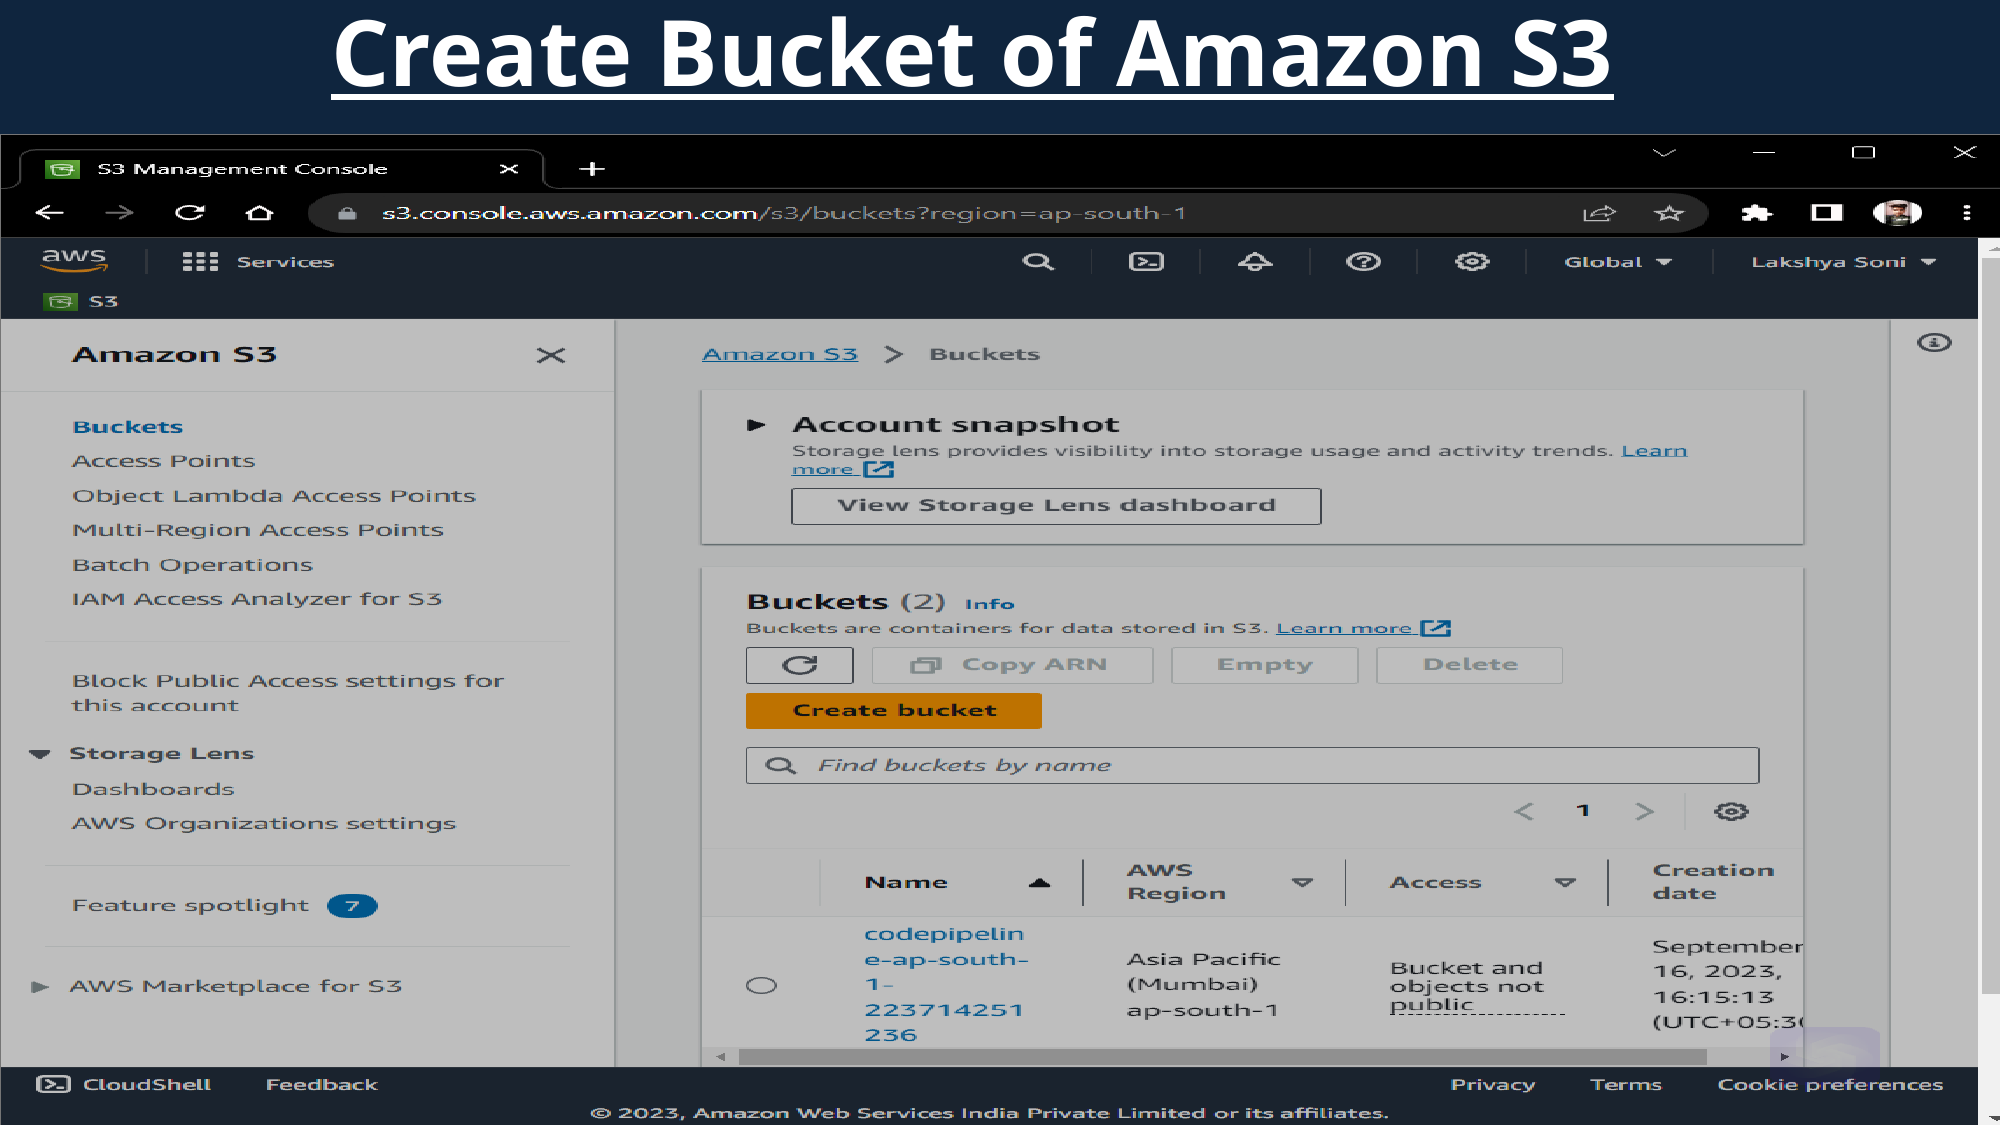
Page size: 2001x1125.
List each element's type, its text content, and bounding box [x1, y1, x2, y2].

picture [0, 134, 2000, 1125]
title Create Bucket of Amazon S3 [79, 0, 1866, 134]
